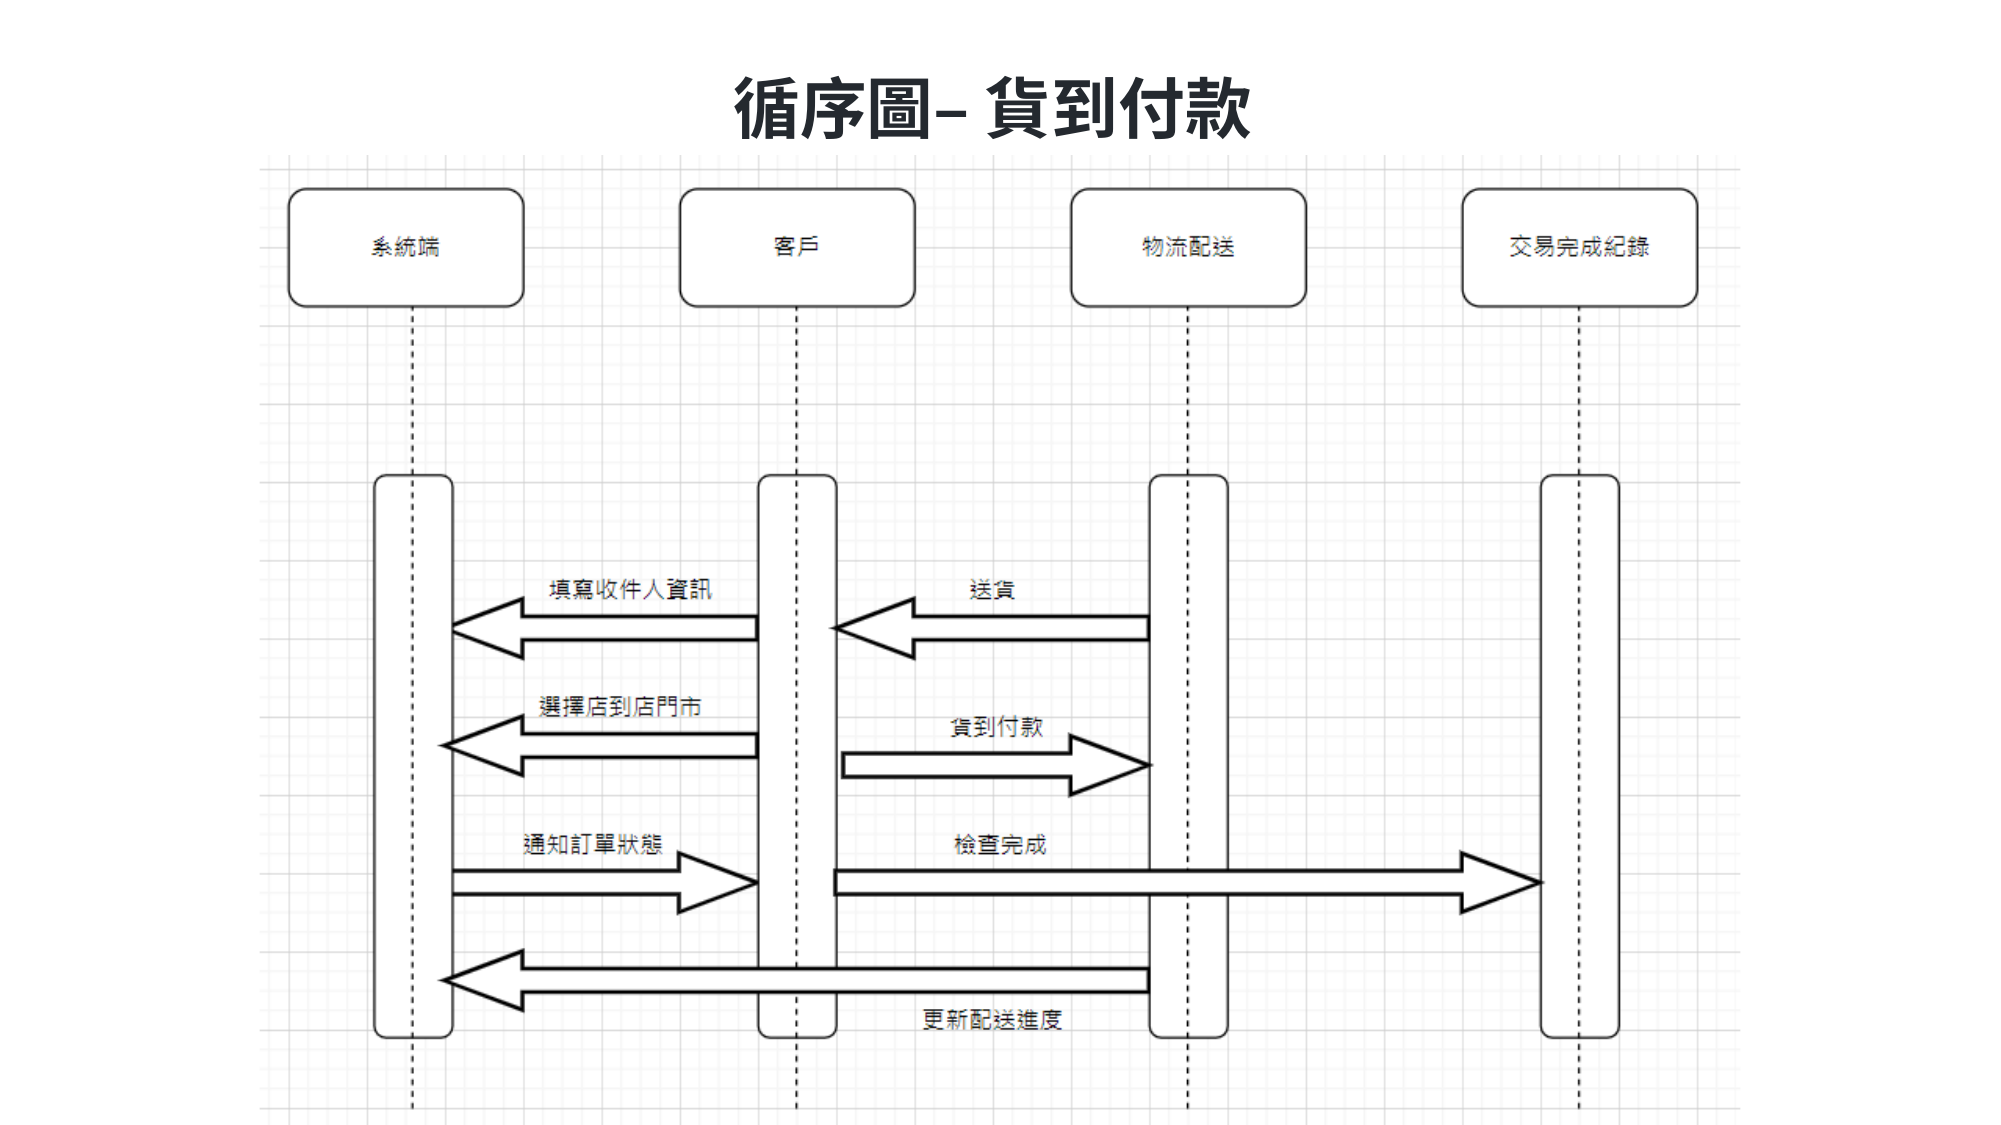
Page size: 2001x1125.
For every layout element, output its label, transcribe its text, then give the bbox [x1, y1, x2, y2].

text_box 循序圖– 貨到付款 [718, 59, 1573, 155]
picture [259, 155, 1741, 1125]
